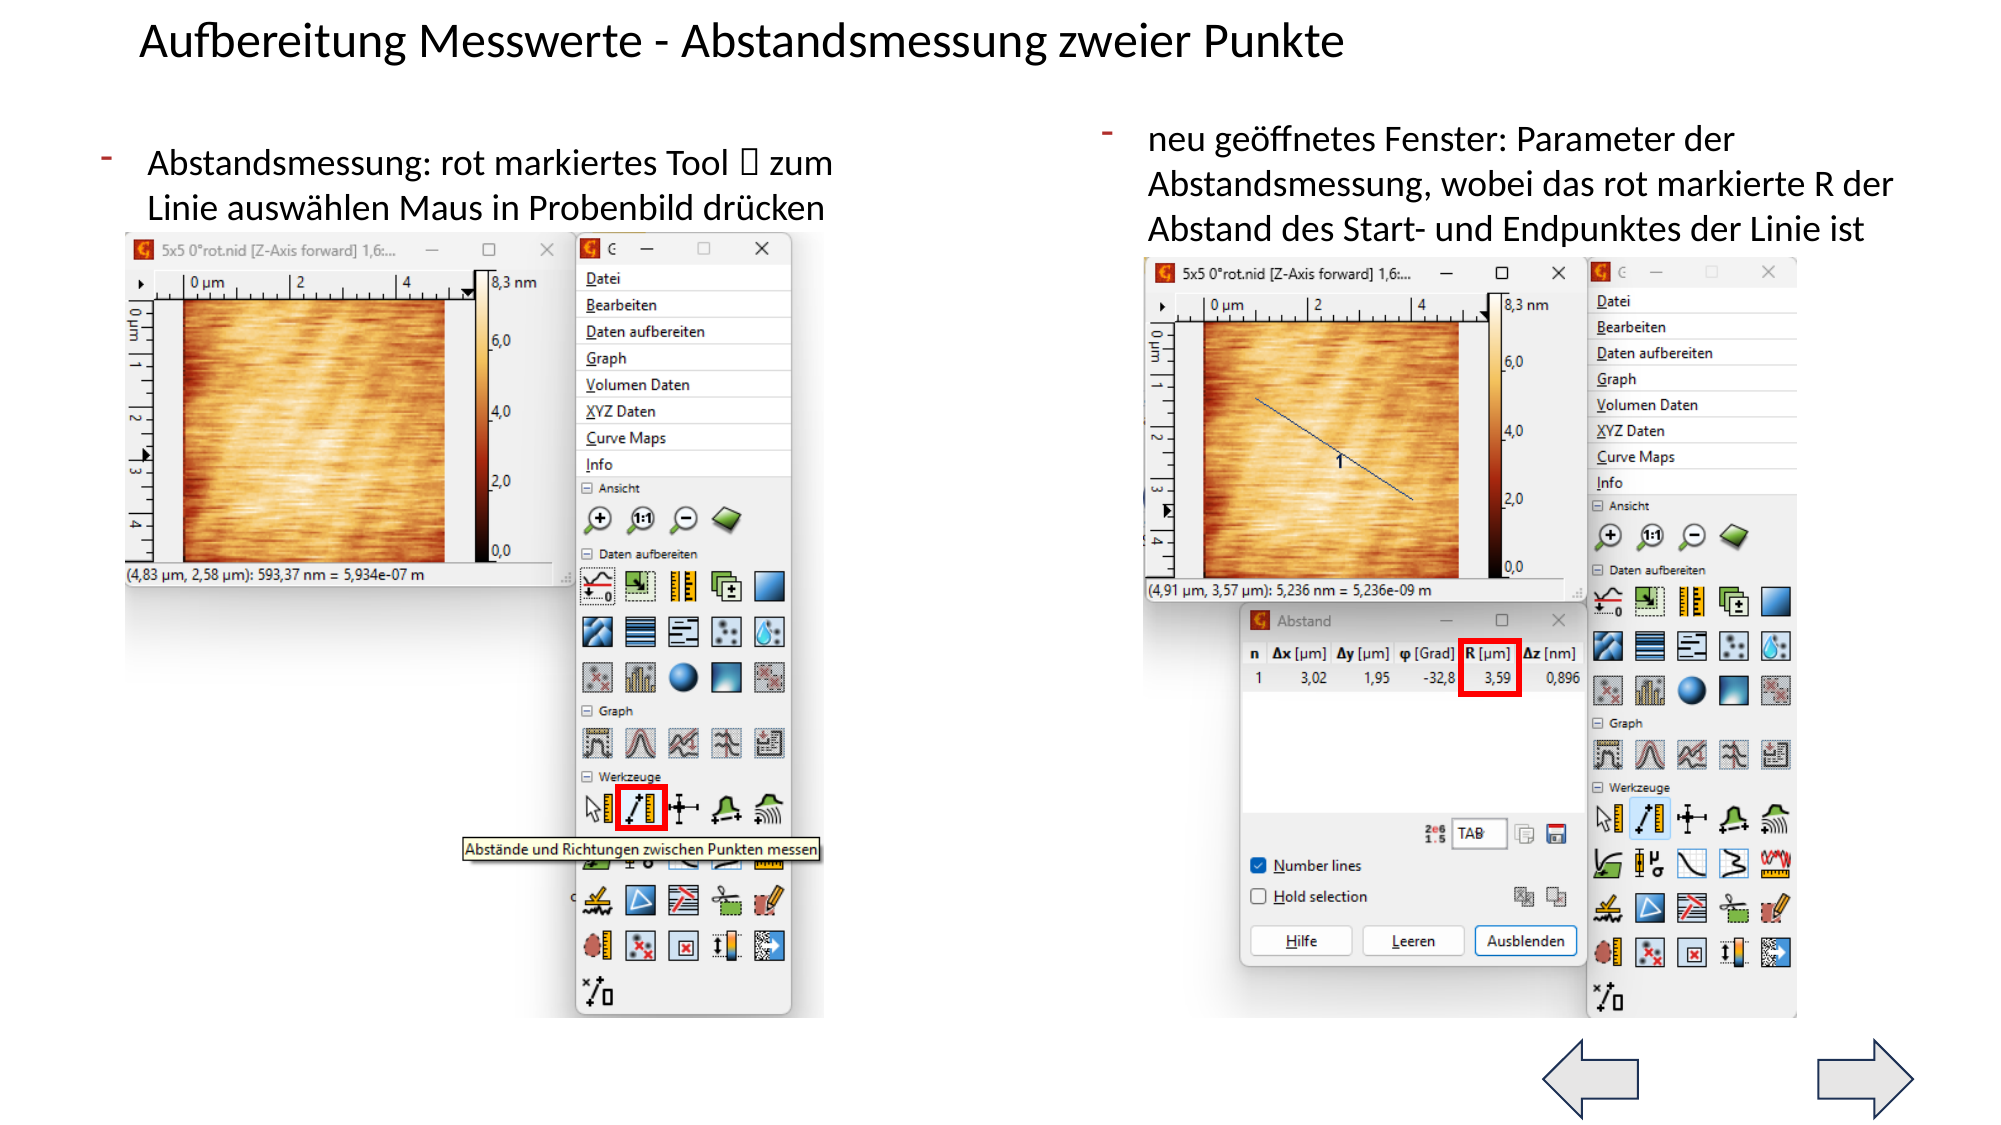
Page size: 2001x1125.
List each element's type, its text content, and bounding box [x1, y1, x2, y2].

text_box Aufbereitung Messwerte - Abstandsmessung zweier Punkte [125, 0, 1410, 75]
text_box [1541, 1038, 1639, 1121]
picture [1143, 257, 1797, 1018]
picture [124, 232, 825, 1018]
text_box [1817, 1038, 1915, 1121]
text_box neu geöffnetes Fenster: Parameter der Abstandsmessung, wobei das rot markierte R der Abstand des Start- und Endpunktes der Linie ist [1086, 106, 2000, 256]
text_box Abstandsmessung: rot markiertes Tool  zum Linie auswählen Maus in Probenbild drücken [85, 130, 914, 236]
